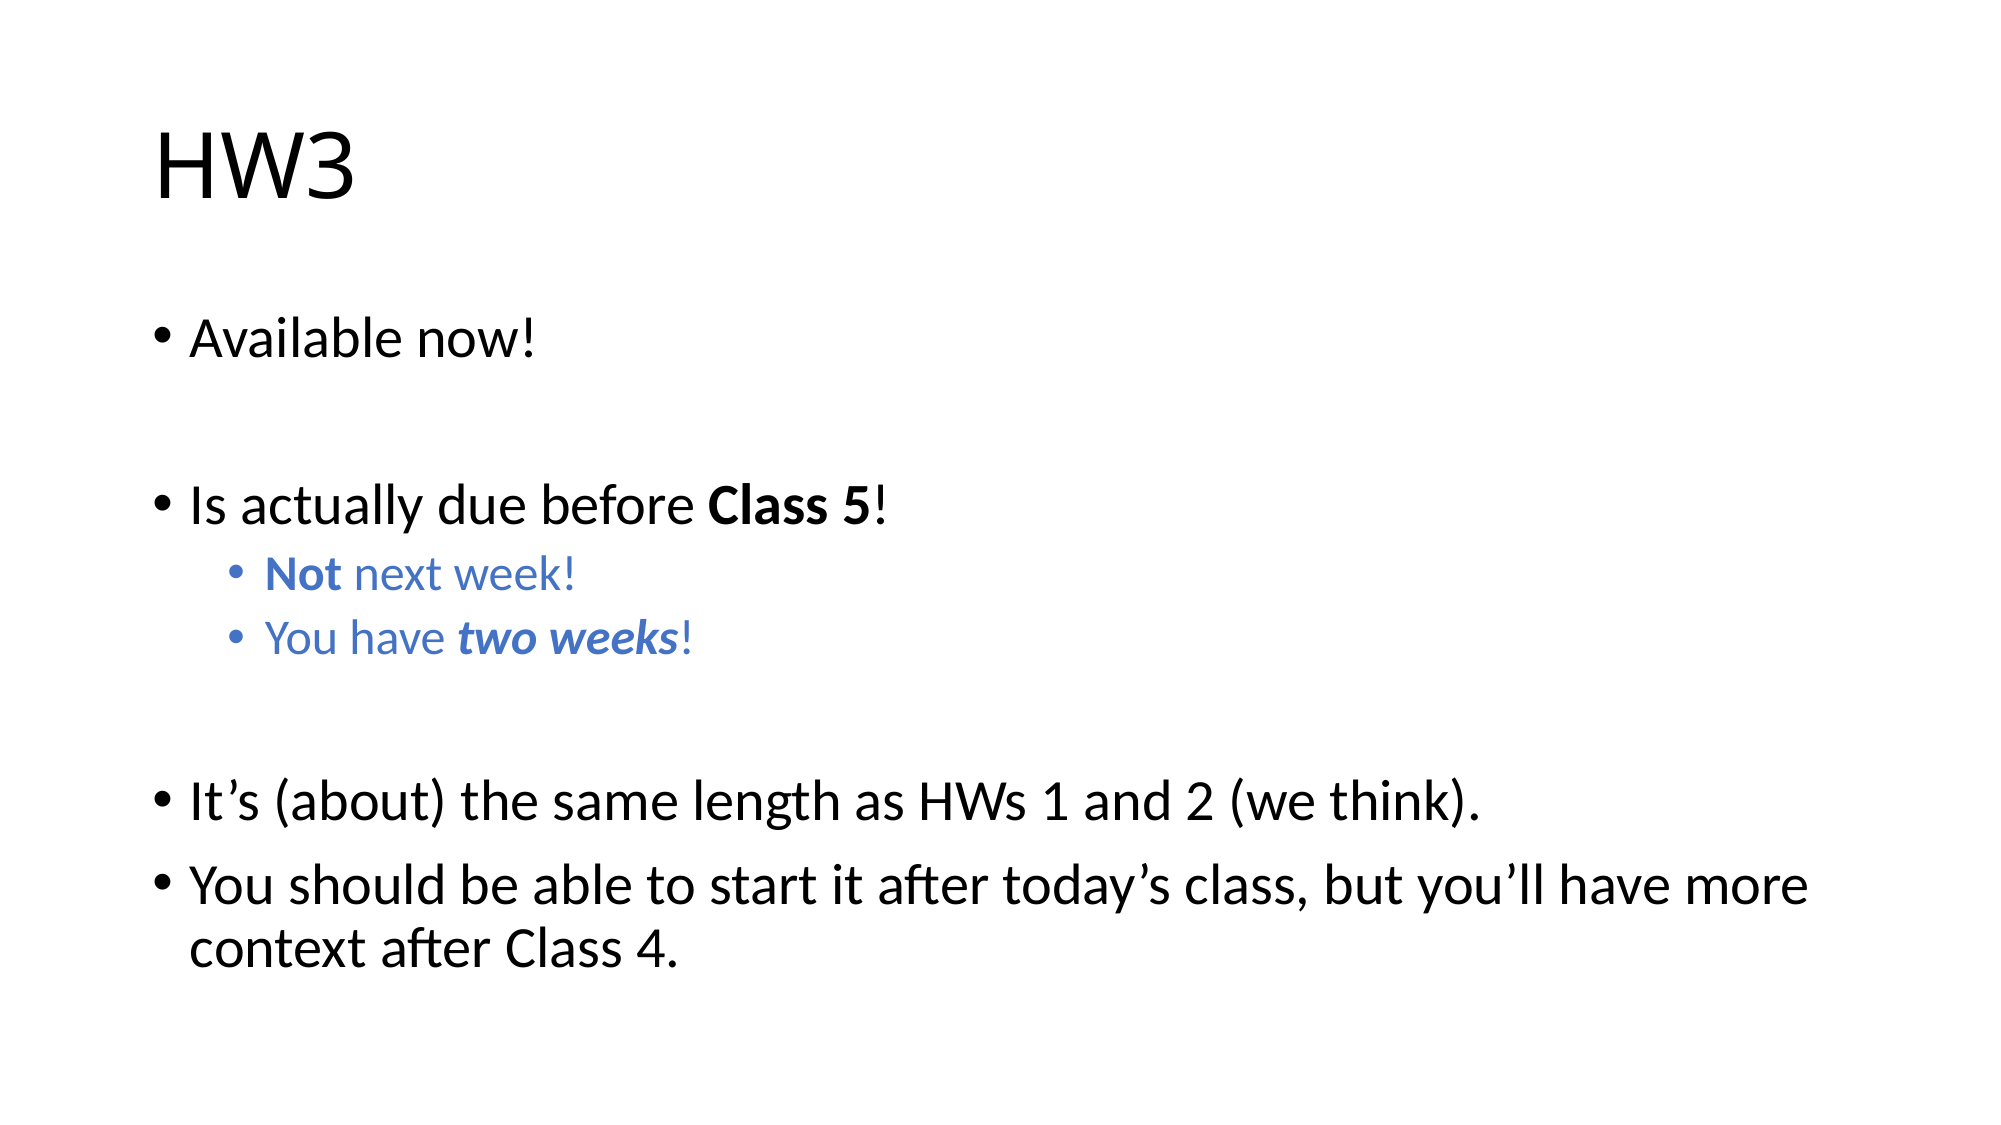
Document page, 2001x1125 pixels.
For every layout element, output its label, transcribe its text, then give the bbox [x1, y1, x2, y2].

title HW3 [137, 59, 1863, 278]
list Available now! Is actually due before Class 5! Not next week! You have two weeks! It’s (about) the same length as HWs 1 and 2 (we think). You should be able to start it after today’s class, but you’ll have more context after Class 4. [137, 299, 1863, 1014]
